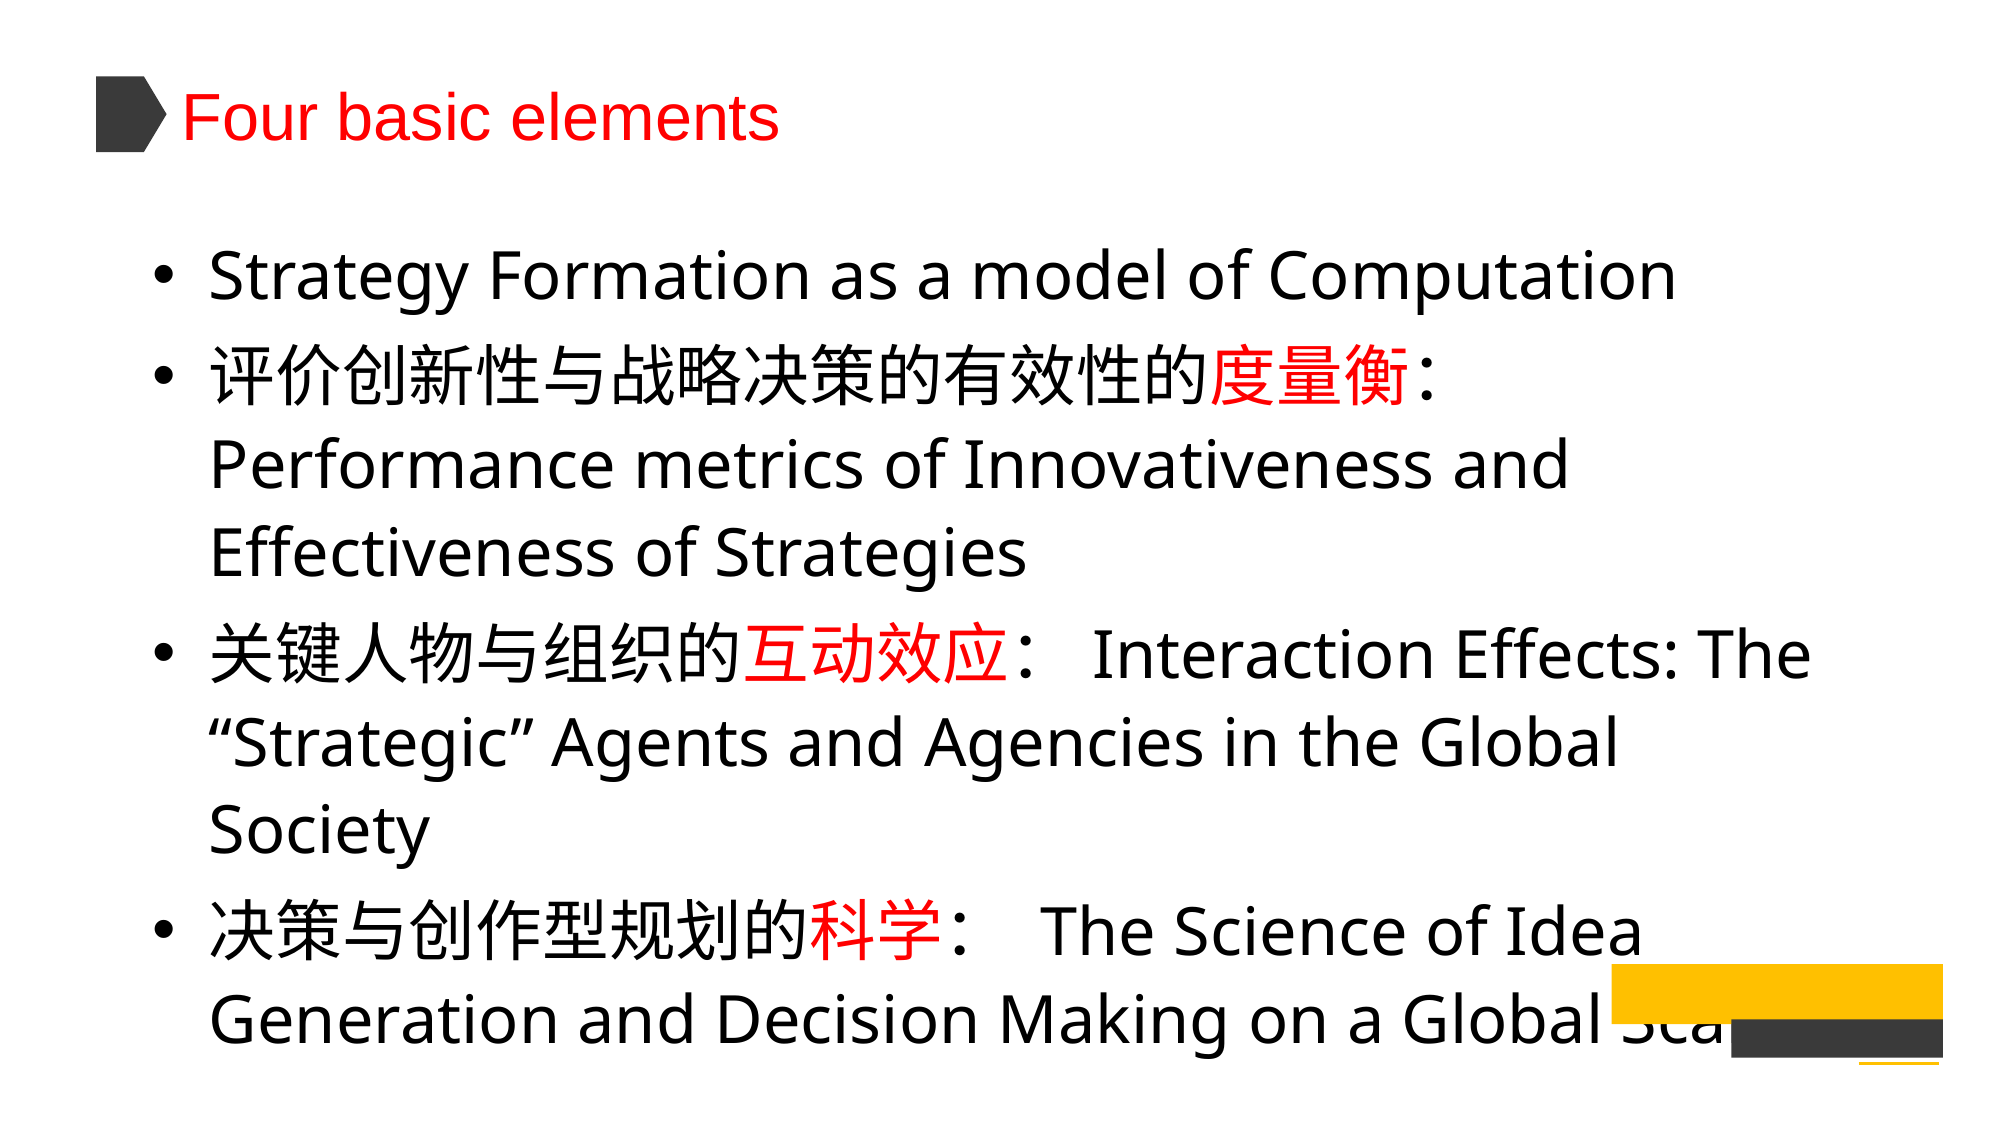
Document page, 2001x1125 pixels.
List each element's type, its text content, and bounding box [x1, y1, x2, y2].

list Strategy Formation as a model of Computation 评价创新性与战略决策的有效性的度量衡：Performance metrics of Innovativeness and Effectiveness of Strategies 关键人物与组织的互动效应：Interaction Effects: The “Strategic” Agents and Agencies in the Global Society 决策与创作型规划的科学： The Science of Idea Generation and Decision Making on a Global Scale [137, 217, 1863, 1125]
text_box [94, 74, 166, 155]
text_box Four basic elements [166, 66, 2000, 161]
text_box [1611, 963, 1944, 1064]
